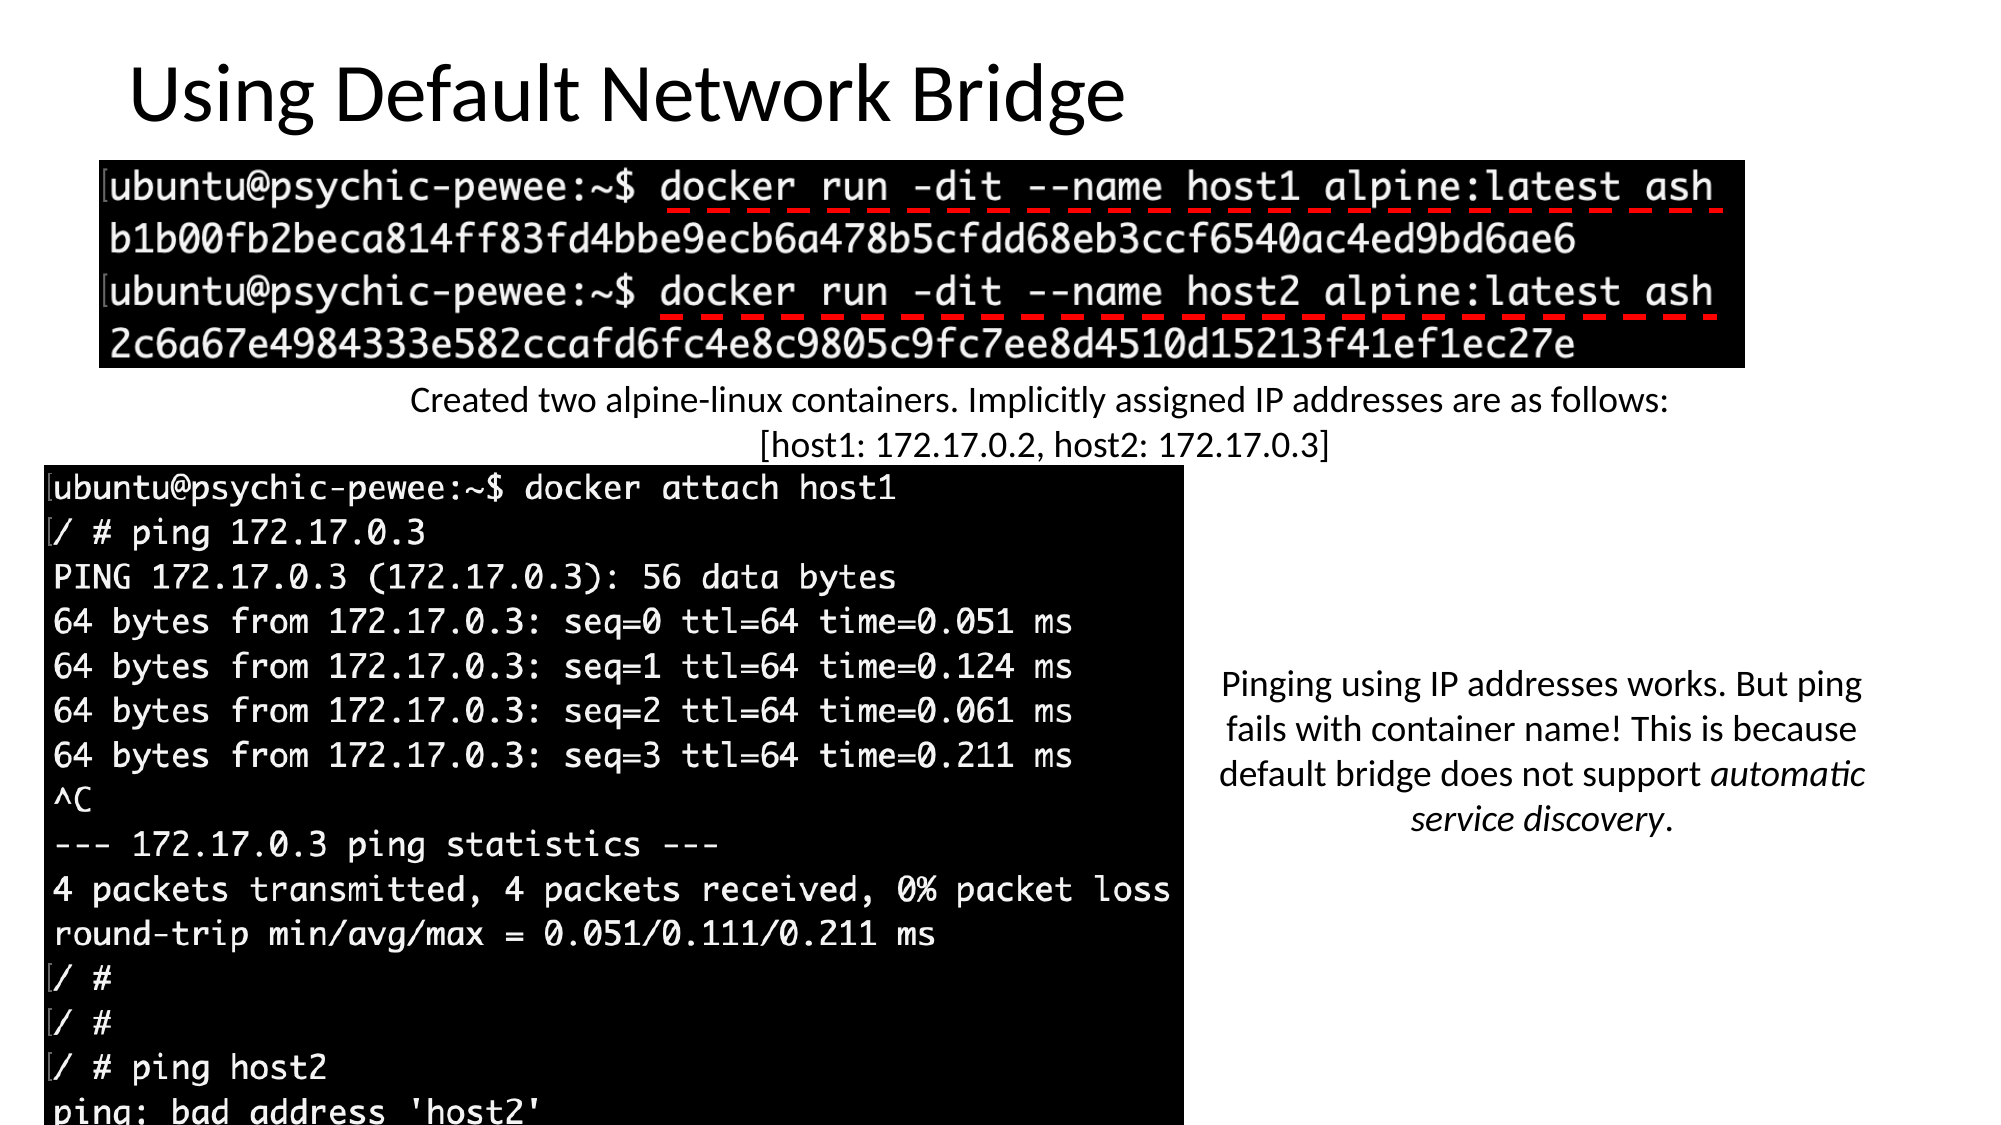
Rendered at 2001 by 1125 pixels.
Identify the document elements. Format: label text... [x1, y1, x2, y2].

text_box Pinging using IP addresses works. But ping fails with container name! This is because default bridge does not support automatic service discovery. [1184, 651, 1902, 847]
text_box Created two alpine-linux containers. Implicitly assigned IP addresses are as follows: [host1: 172.17.0.2, host2: 172.17.0.3] [169, 367, 1921, 472]
text_box Using Default Network Bridge [113, 30, 1804, 146]
picture [44, 465, 1184, 1125]
picture [99, 160, 1745, 368]
